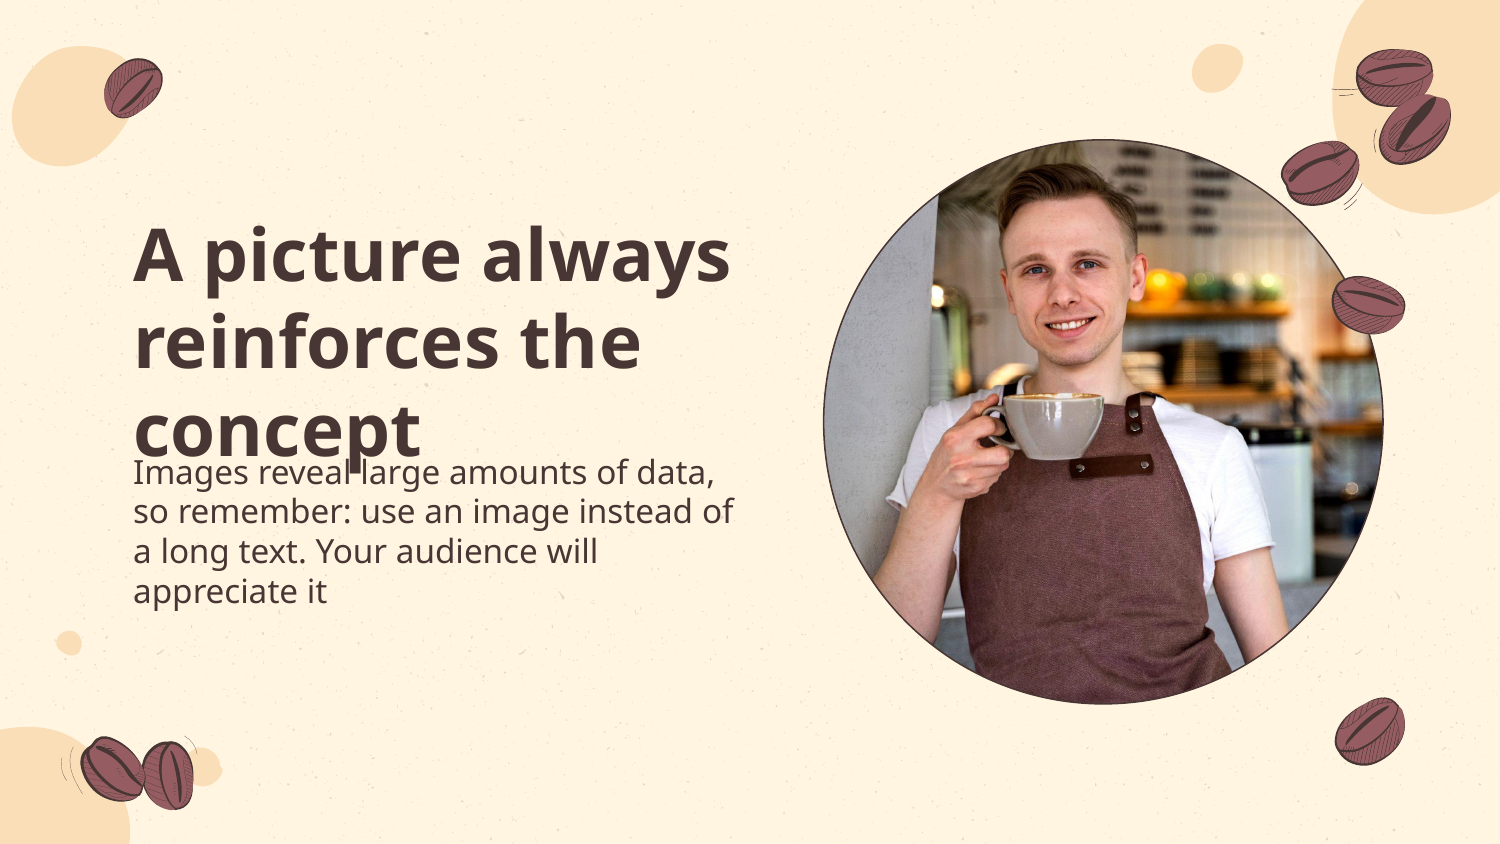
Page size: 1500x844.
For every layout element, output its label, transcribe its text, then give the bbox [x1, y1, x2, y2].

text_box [1329, 275, 1408, 335]
title A picture always reinforces the concept [118, 230, 767, 448]
picture [0, 0, 1500, 844]
subtitle Images reveal large amounts of data, so remember: use an image instead of a long text. Your audience will appreciate it [118, 448, 767, 613]
